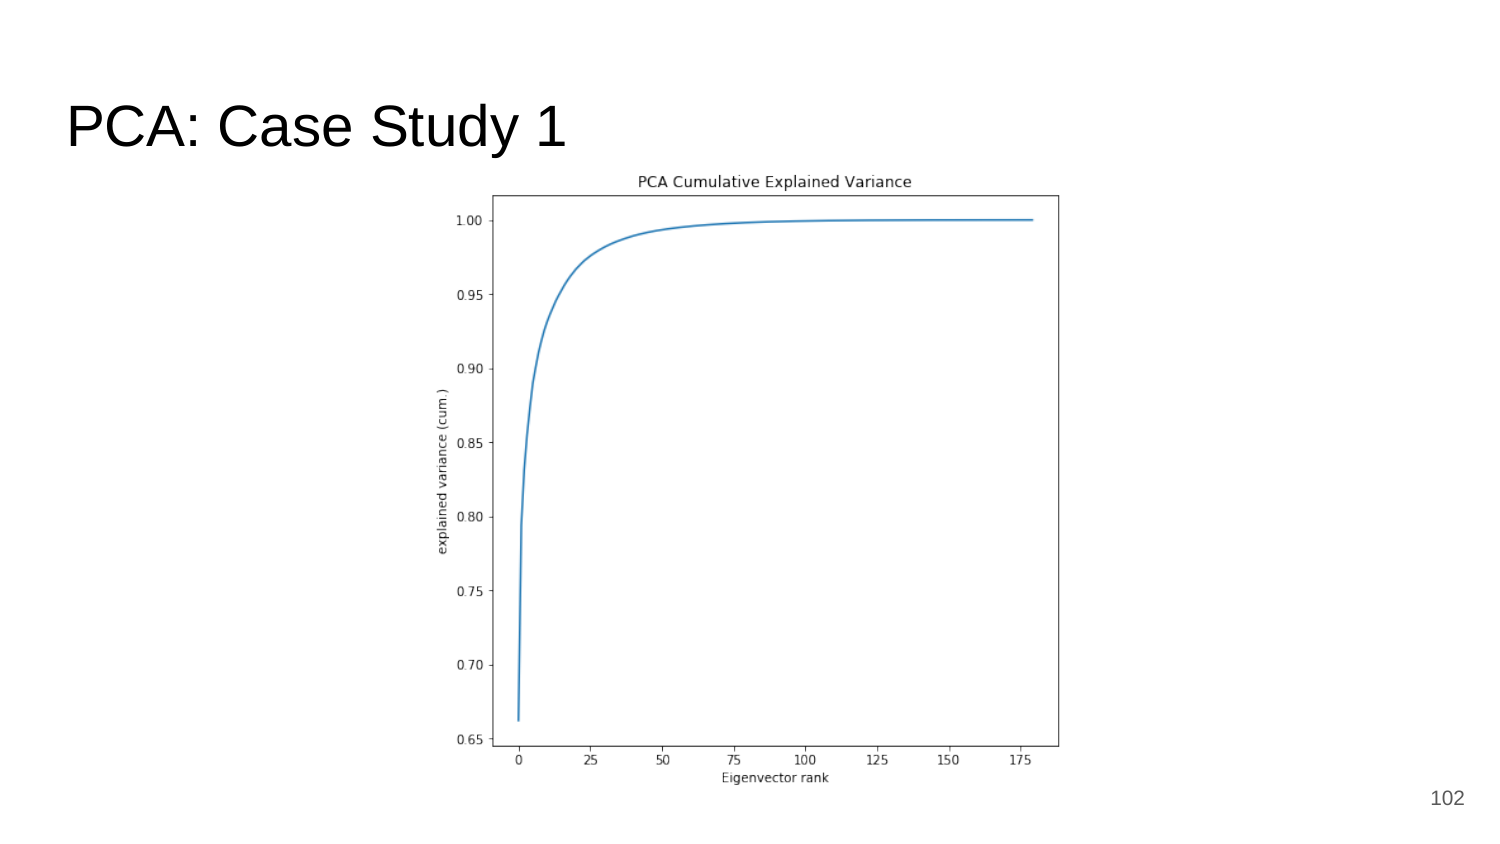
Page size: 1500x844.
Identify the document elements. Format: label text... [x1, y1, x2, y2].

title PCA: Case Study 1 [51, 72, 1449, 167]
picture [429, 166, 1071, 794]
slide_number ‹#› [1389, 764, 1480, 830]
